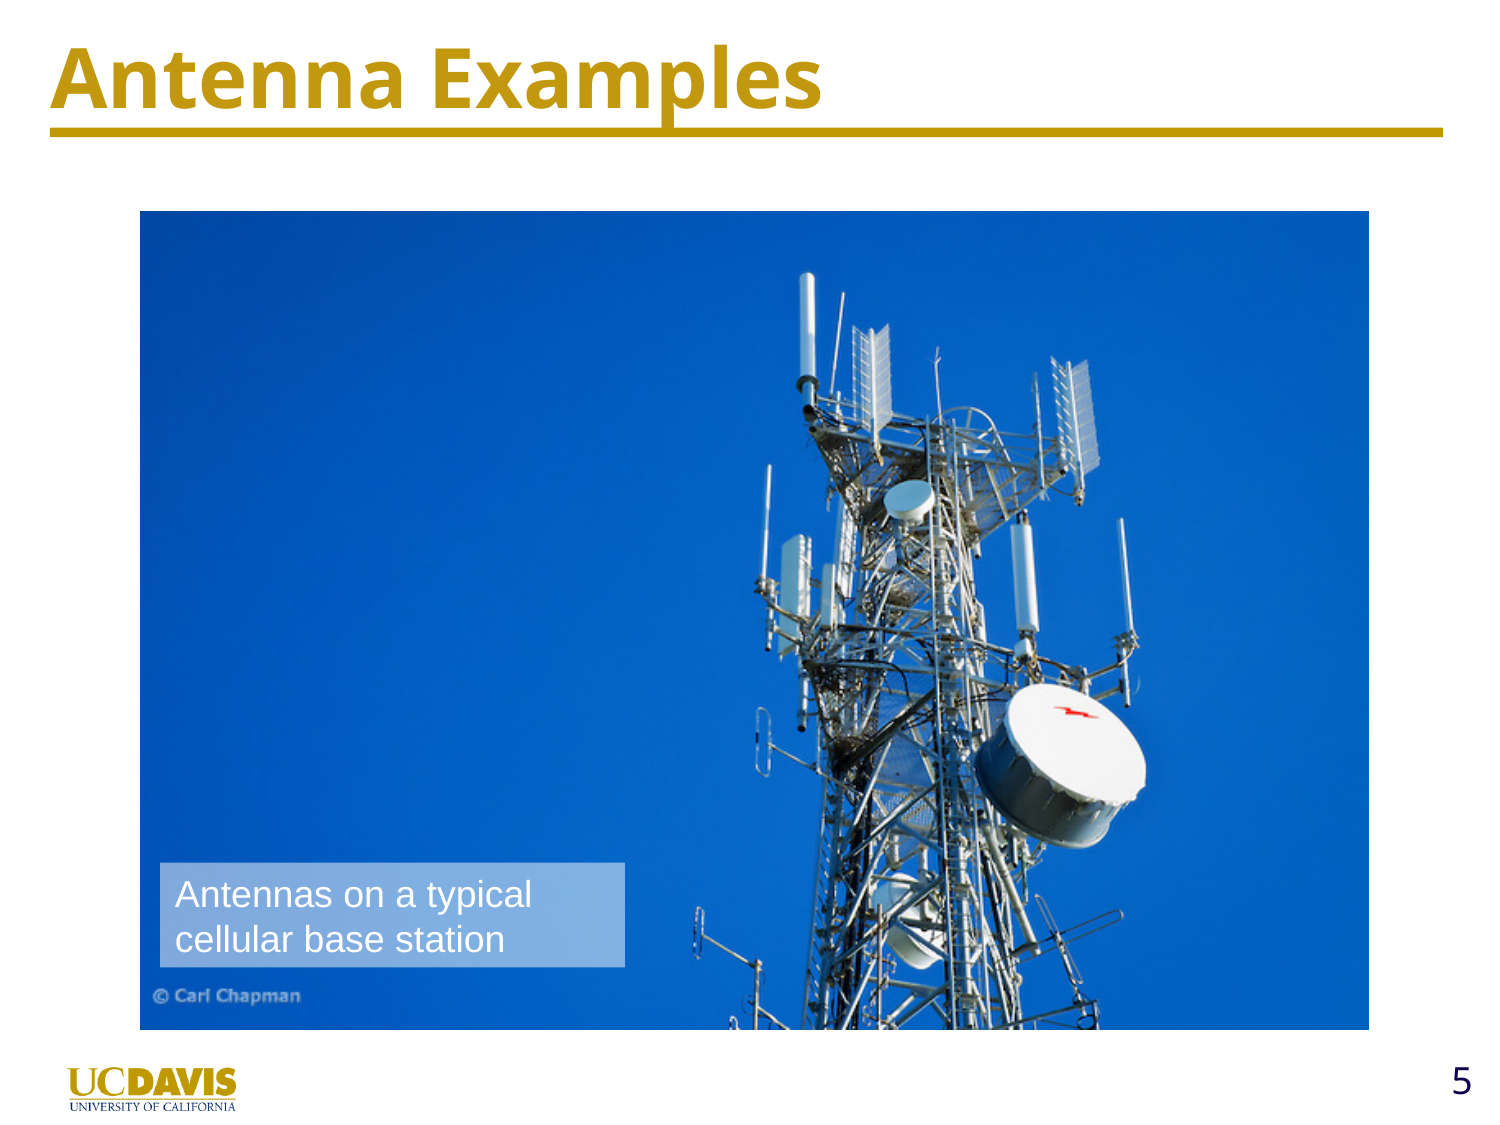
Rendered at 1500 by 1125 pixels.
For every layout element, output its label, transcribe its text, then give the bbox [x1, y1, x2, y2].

picture [67, 1067, 236, 1111]
picture [140, 211, 1369, 1031]
title Antenna Examples [49, 0, 1444, 151]
